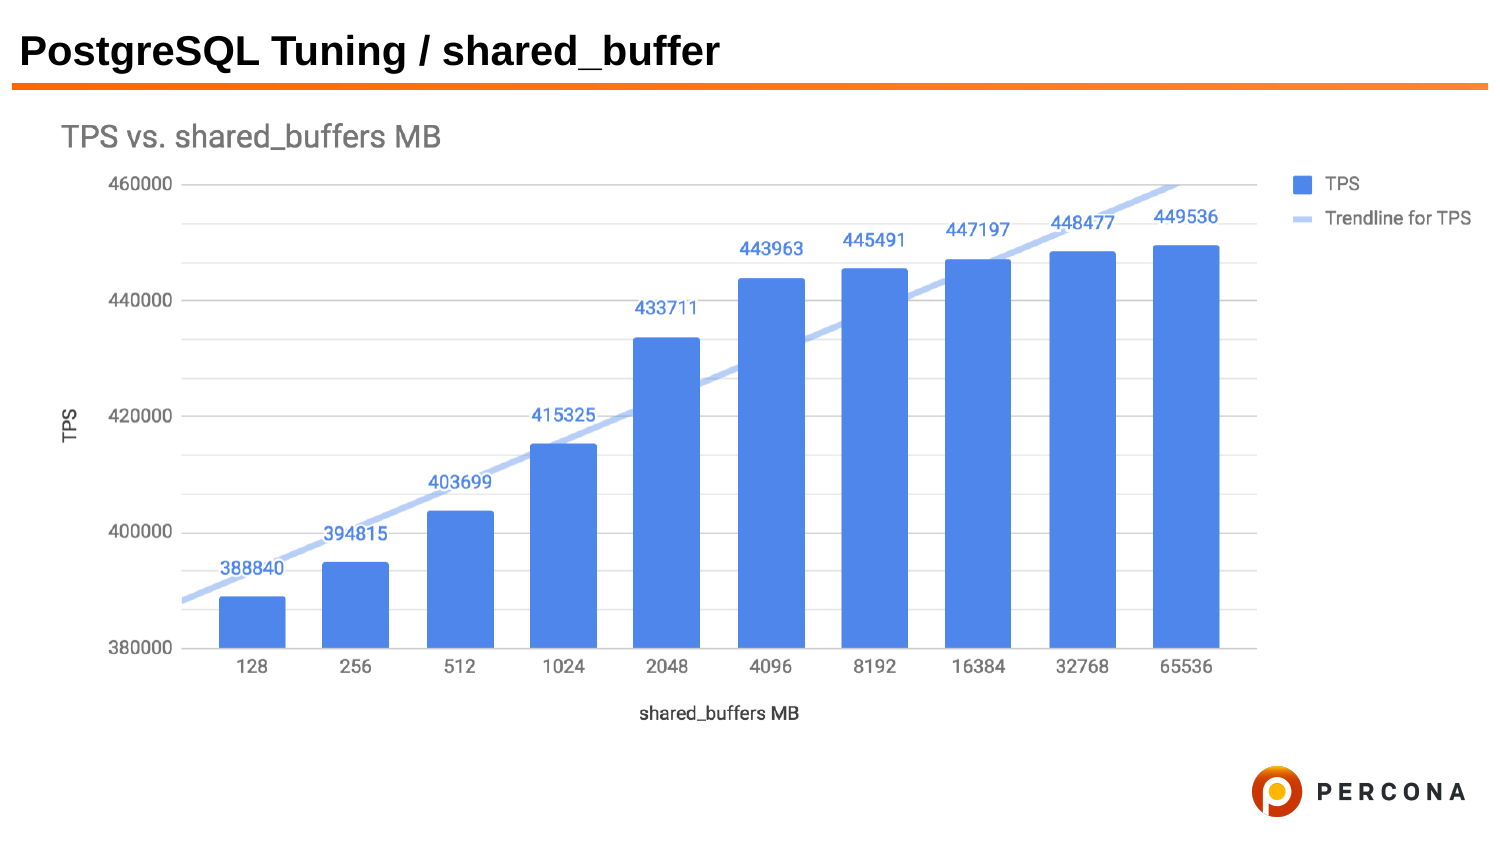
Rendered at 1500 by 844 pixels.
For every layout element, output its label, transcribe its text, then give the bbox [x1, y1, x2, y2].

picture [1252, 766, 1465, 817]
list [39, 101, 1489, 742]
title PostgreSQL Tuning / shared_buffer [11, 17, 1489, 80]
